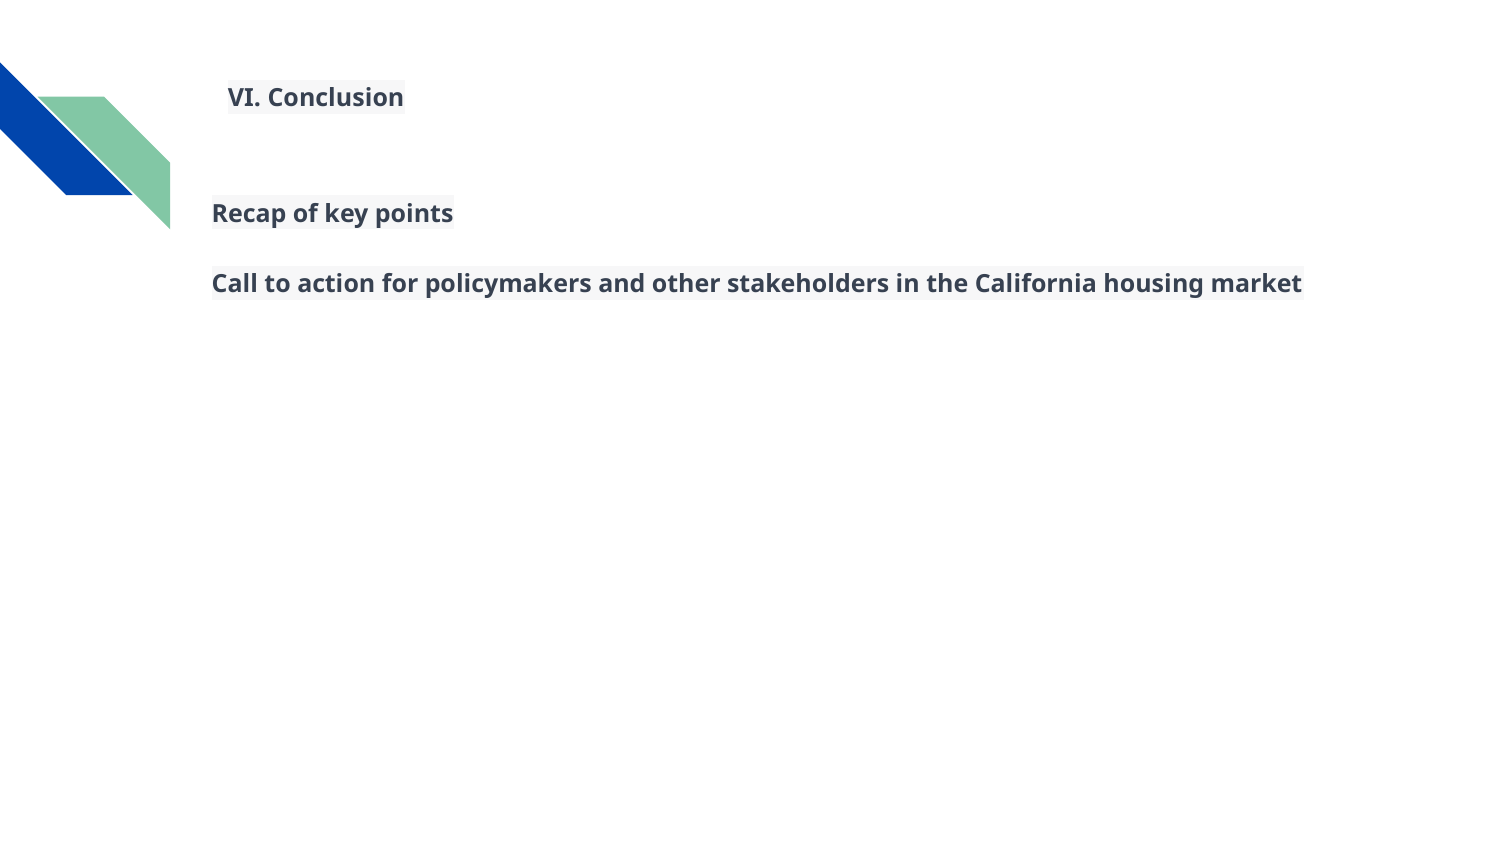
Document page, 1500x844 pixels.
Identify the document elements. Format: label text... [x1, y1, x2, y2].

title VI. Conclusion [212, 64, 1368, 215]
list Recap of key points Call to action for policymakers and other stakeholders in the California housing market [196, 175, 1352, 653]
